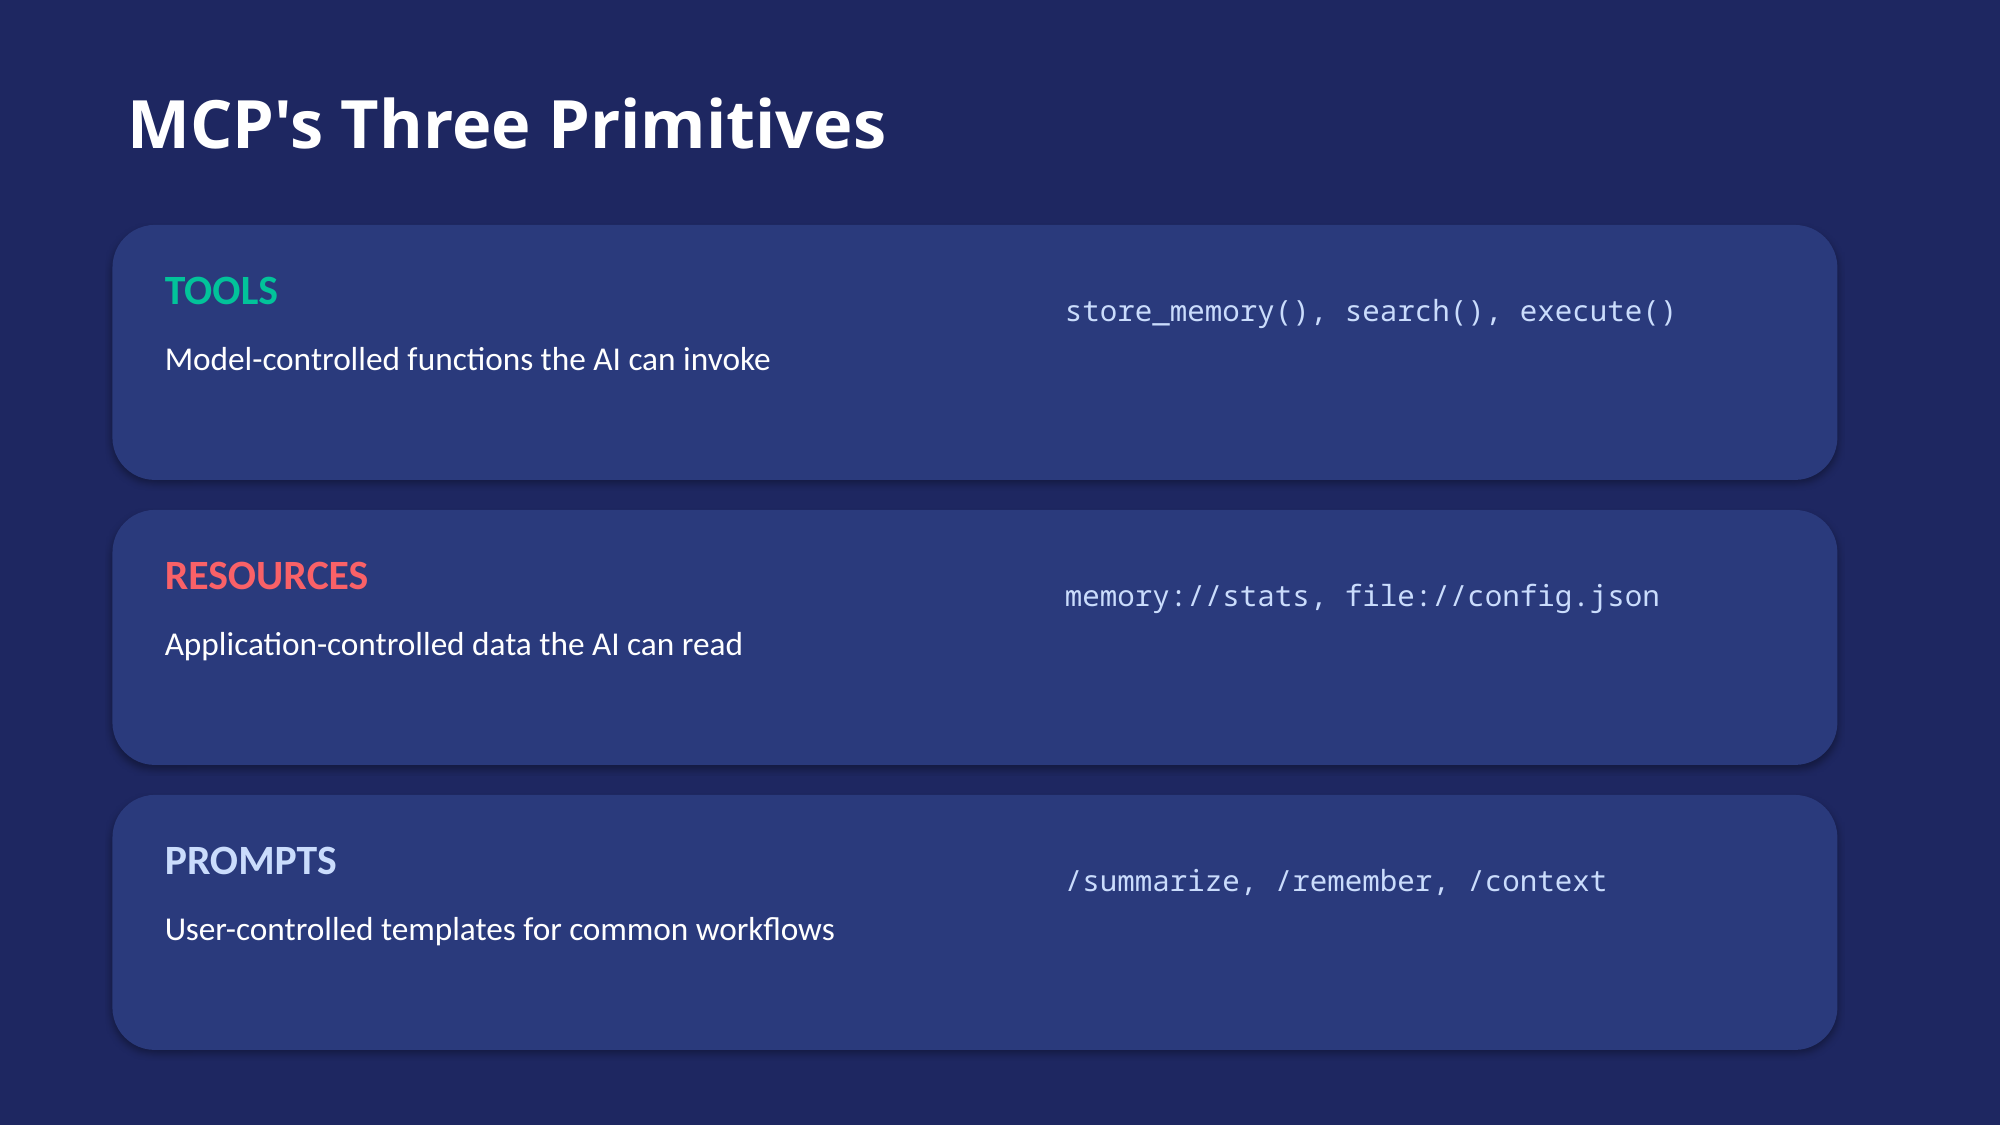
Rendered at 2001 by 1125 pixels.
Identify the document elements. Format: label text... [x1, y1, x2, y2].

text_box RESOURCES [149, 539, 600, 605]
text_box Model-controlled functions the AI can invoke [149, 329, 900, 385]
text_box memory://stats, file://config.json [1049, 569, 1800, 620]
text_box [111, 509, 1839, 766]
text_box MCP's Three Primitives [112, 74, 1838, 170]
text_box /summarize, /remember, /context [1049, 854, 1800, 905]
text_box store_memory(), search(), execute() [1049, 284, 1800, 335]
text_box Application-controlled data the AI can read [149, 614, 900, 670]
text_box User-controlled templates for common workflows [149, 899, 900, 955]
text_box [111, 224, 1839, 481]
text_box [111, 794, 1839, 1051]
text_box PROMPTS [149, 825, 600, 890]
text_box TOOLS [149, 254, 600, 320]
